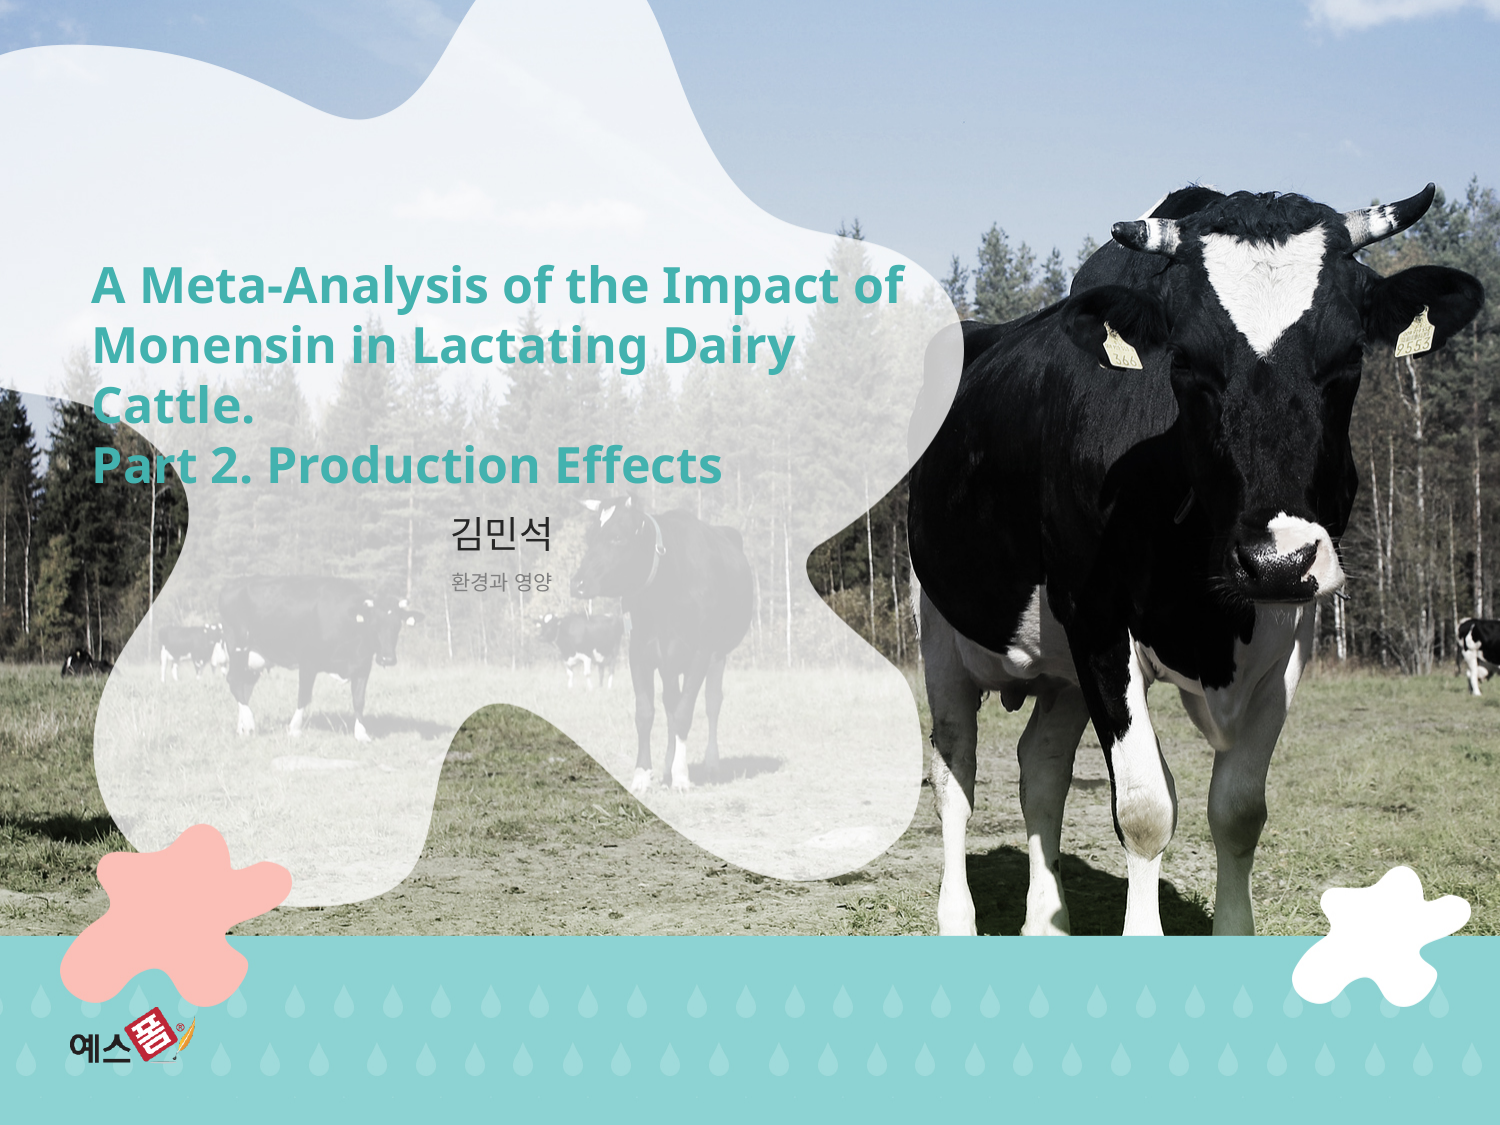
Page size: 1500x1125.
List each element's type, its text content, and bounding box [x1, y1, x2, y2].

subtitle 김민석 [194, 504, 810, 583]
title A Meta-Analysis of the Impact of Monensin in Lactating Dairy Cattle. Part 2. Production Effects [76, 243, 928, 504]
text_box 환경과 영양 [200, 562, 804, 628]
picture [0, 0, 1500, 1125]
